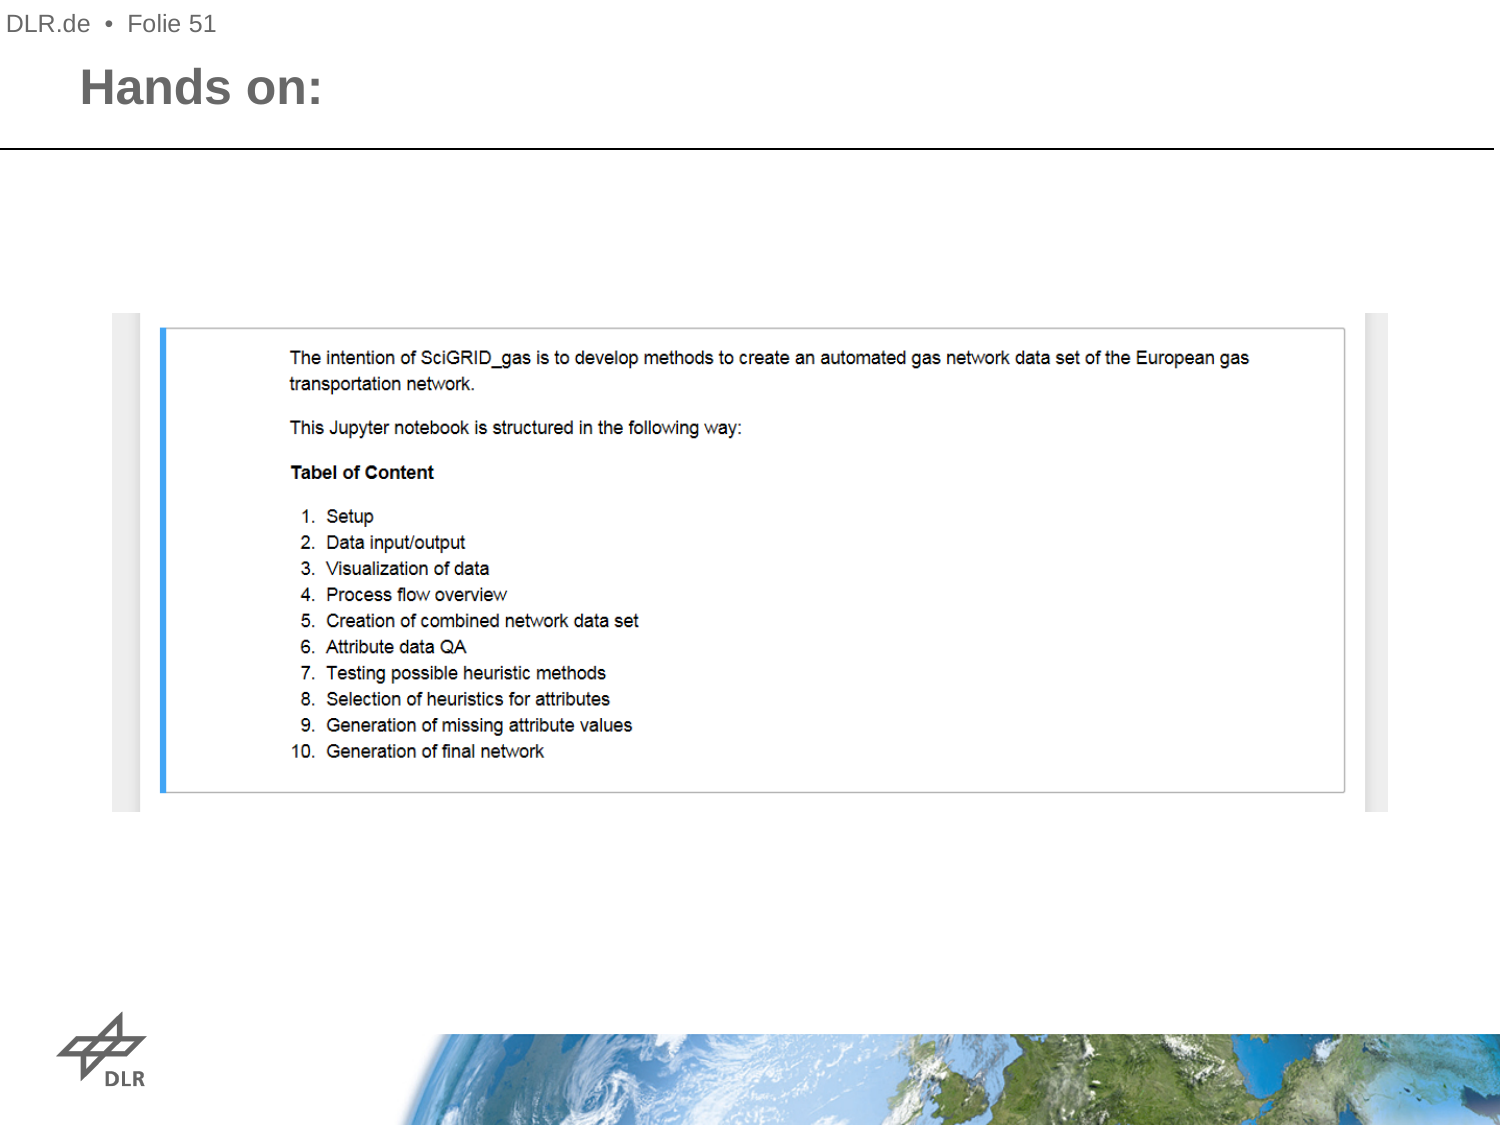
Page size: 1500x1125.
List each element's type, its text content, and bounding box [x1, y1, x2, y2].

picture [112, 313, 1388, 812]
slide_number DLR.de • Folie 51 [5, 7, 263, 30]
picture [0, 1007, 1500, 1125]
text_box Hands on: [79, 54, 1421, 138]
